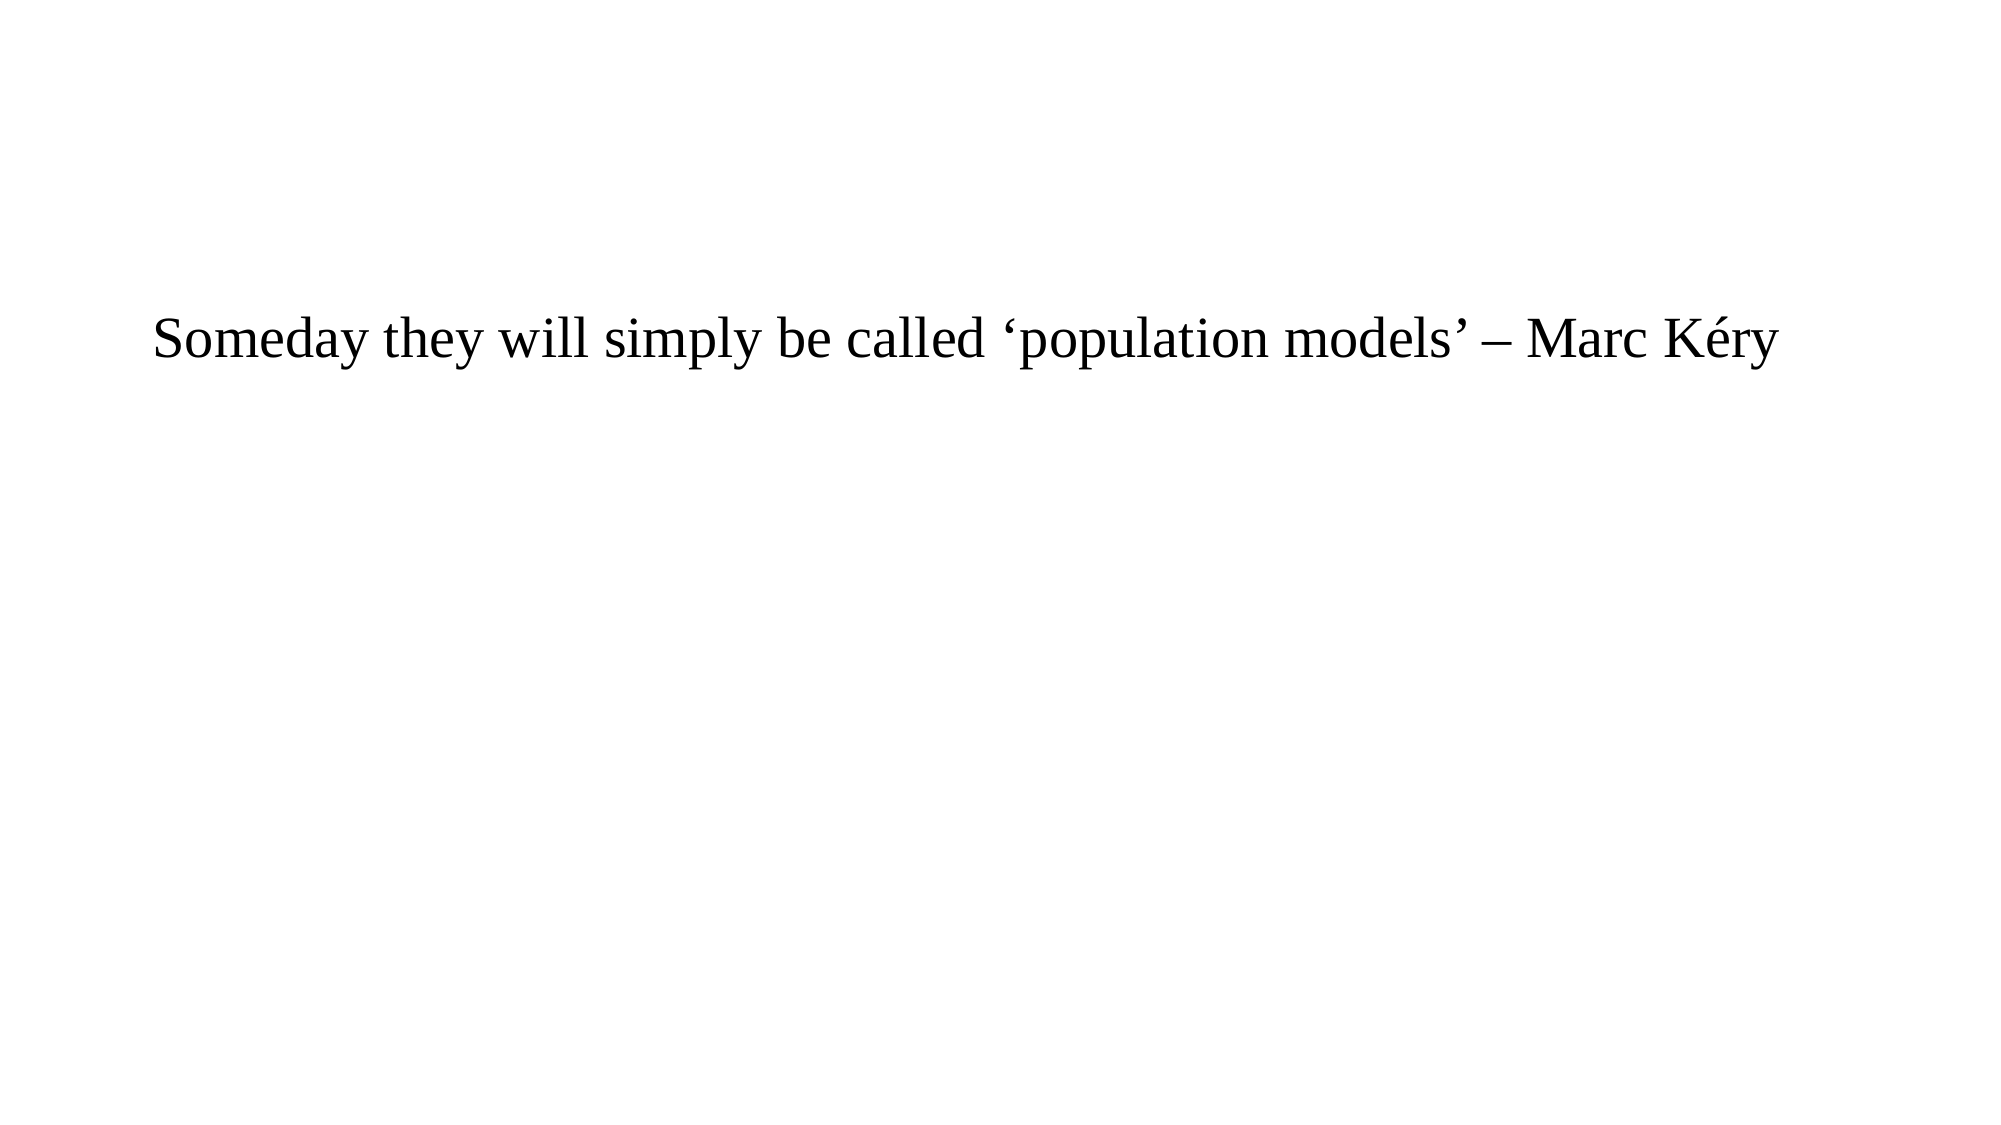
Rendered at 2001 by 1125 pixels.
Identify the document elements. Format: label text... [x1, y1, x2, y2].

list Someday they will simply be called ‘population models’ – Marc Kéry [137, 299, 1863, 1014]
